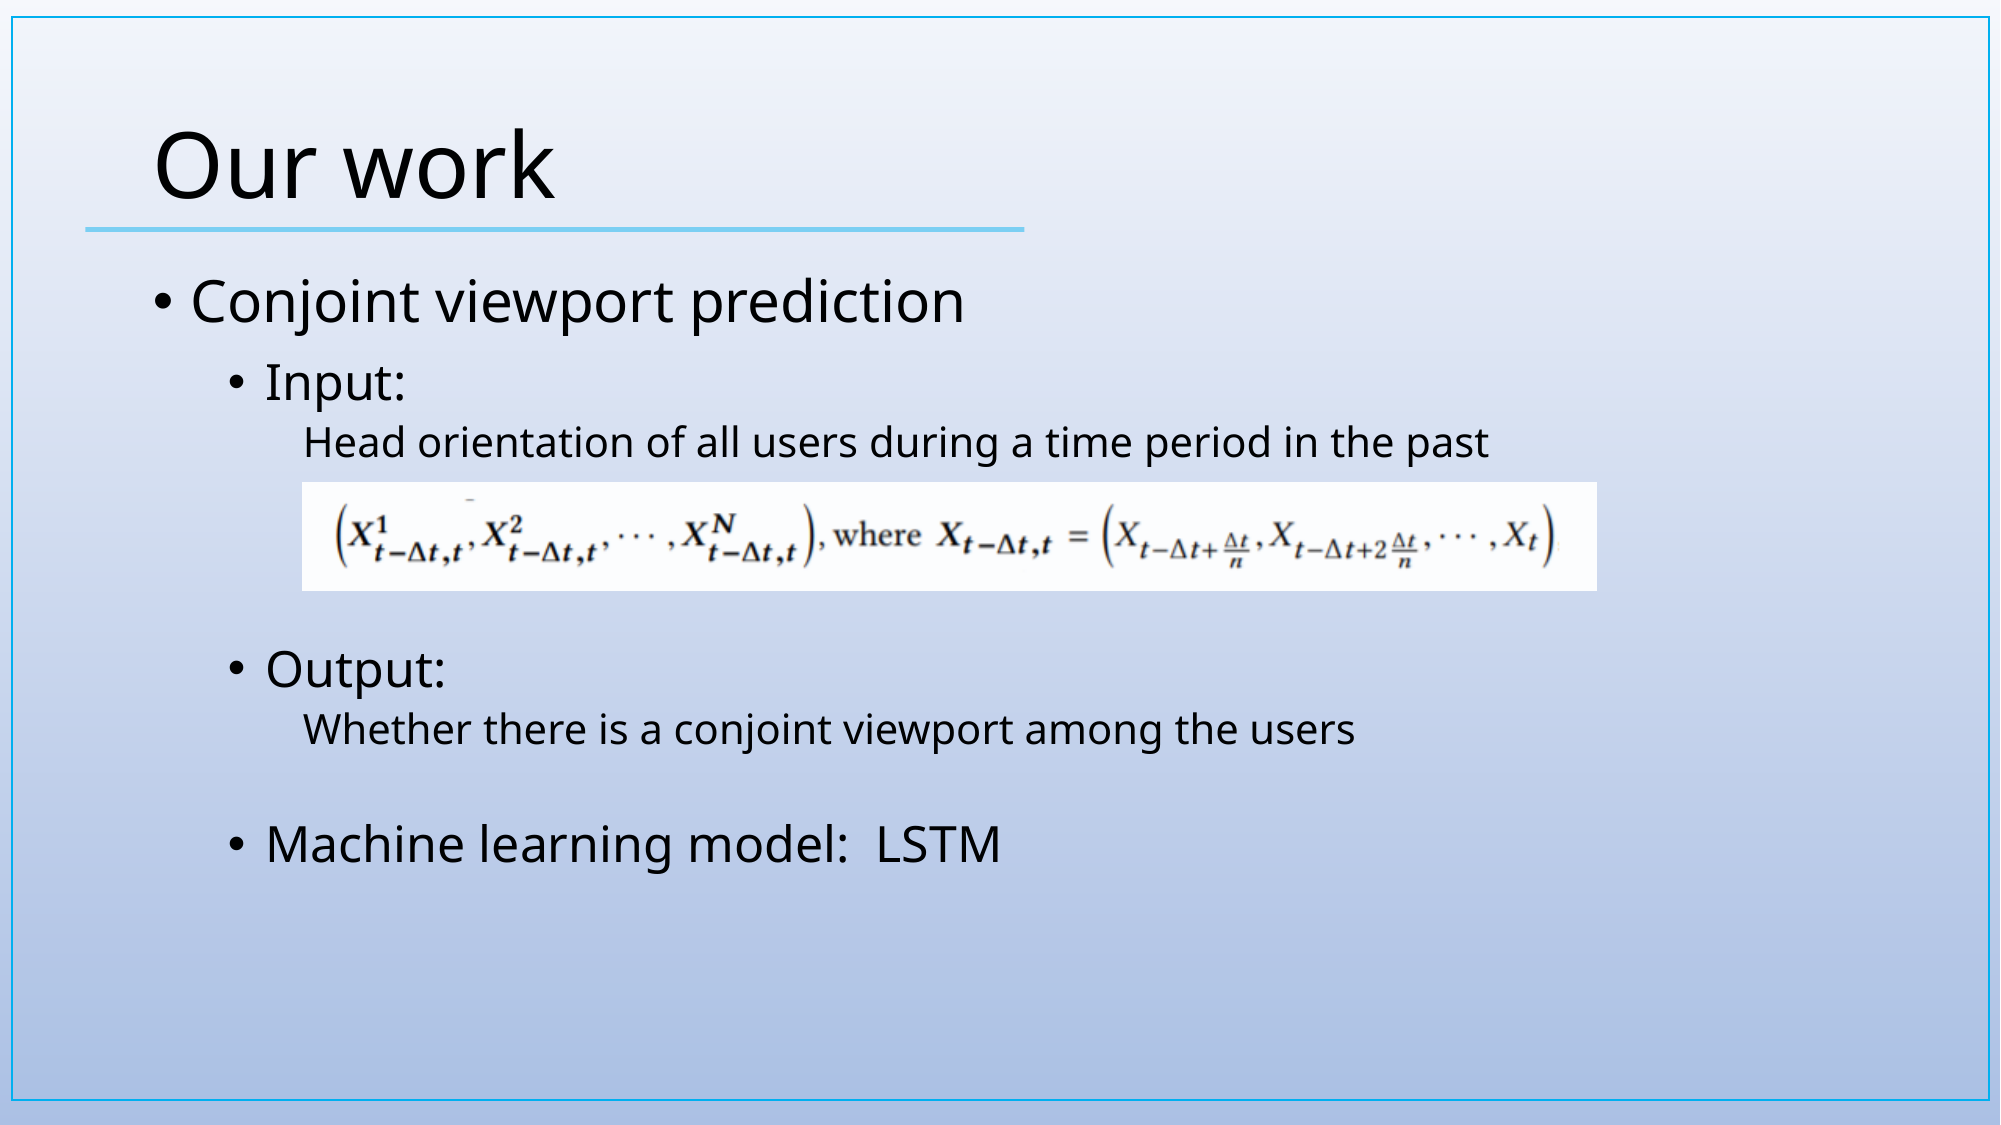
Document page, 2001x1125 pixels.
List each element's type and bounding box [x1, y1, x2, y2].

picture [302, 482, 1597, 591]
text_box [11, 16, 1990, 1101]
